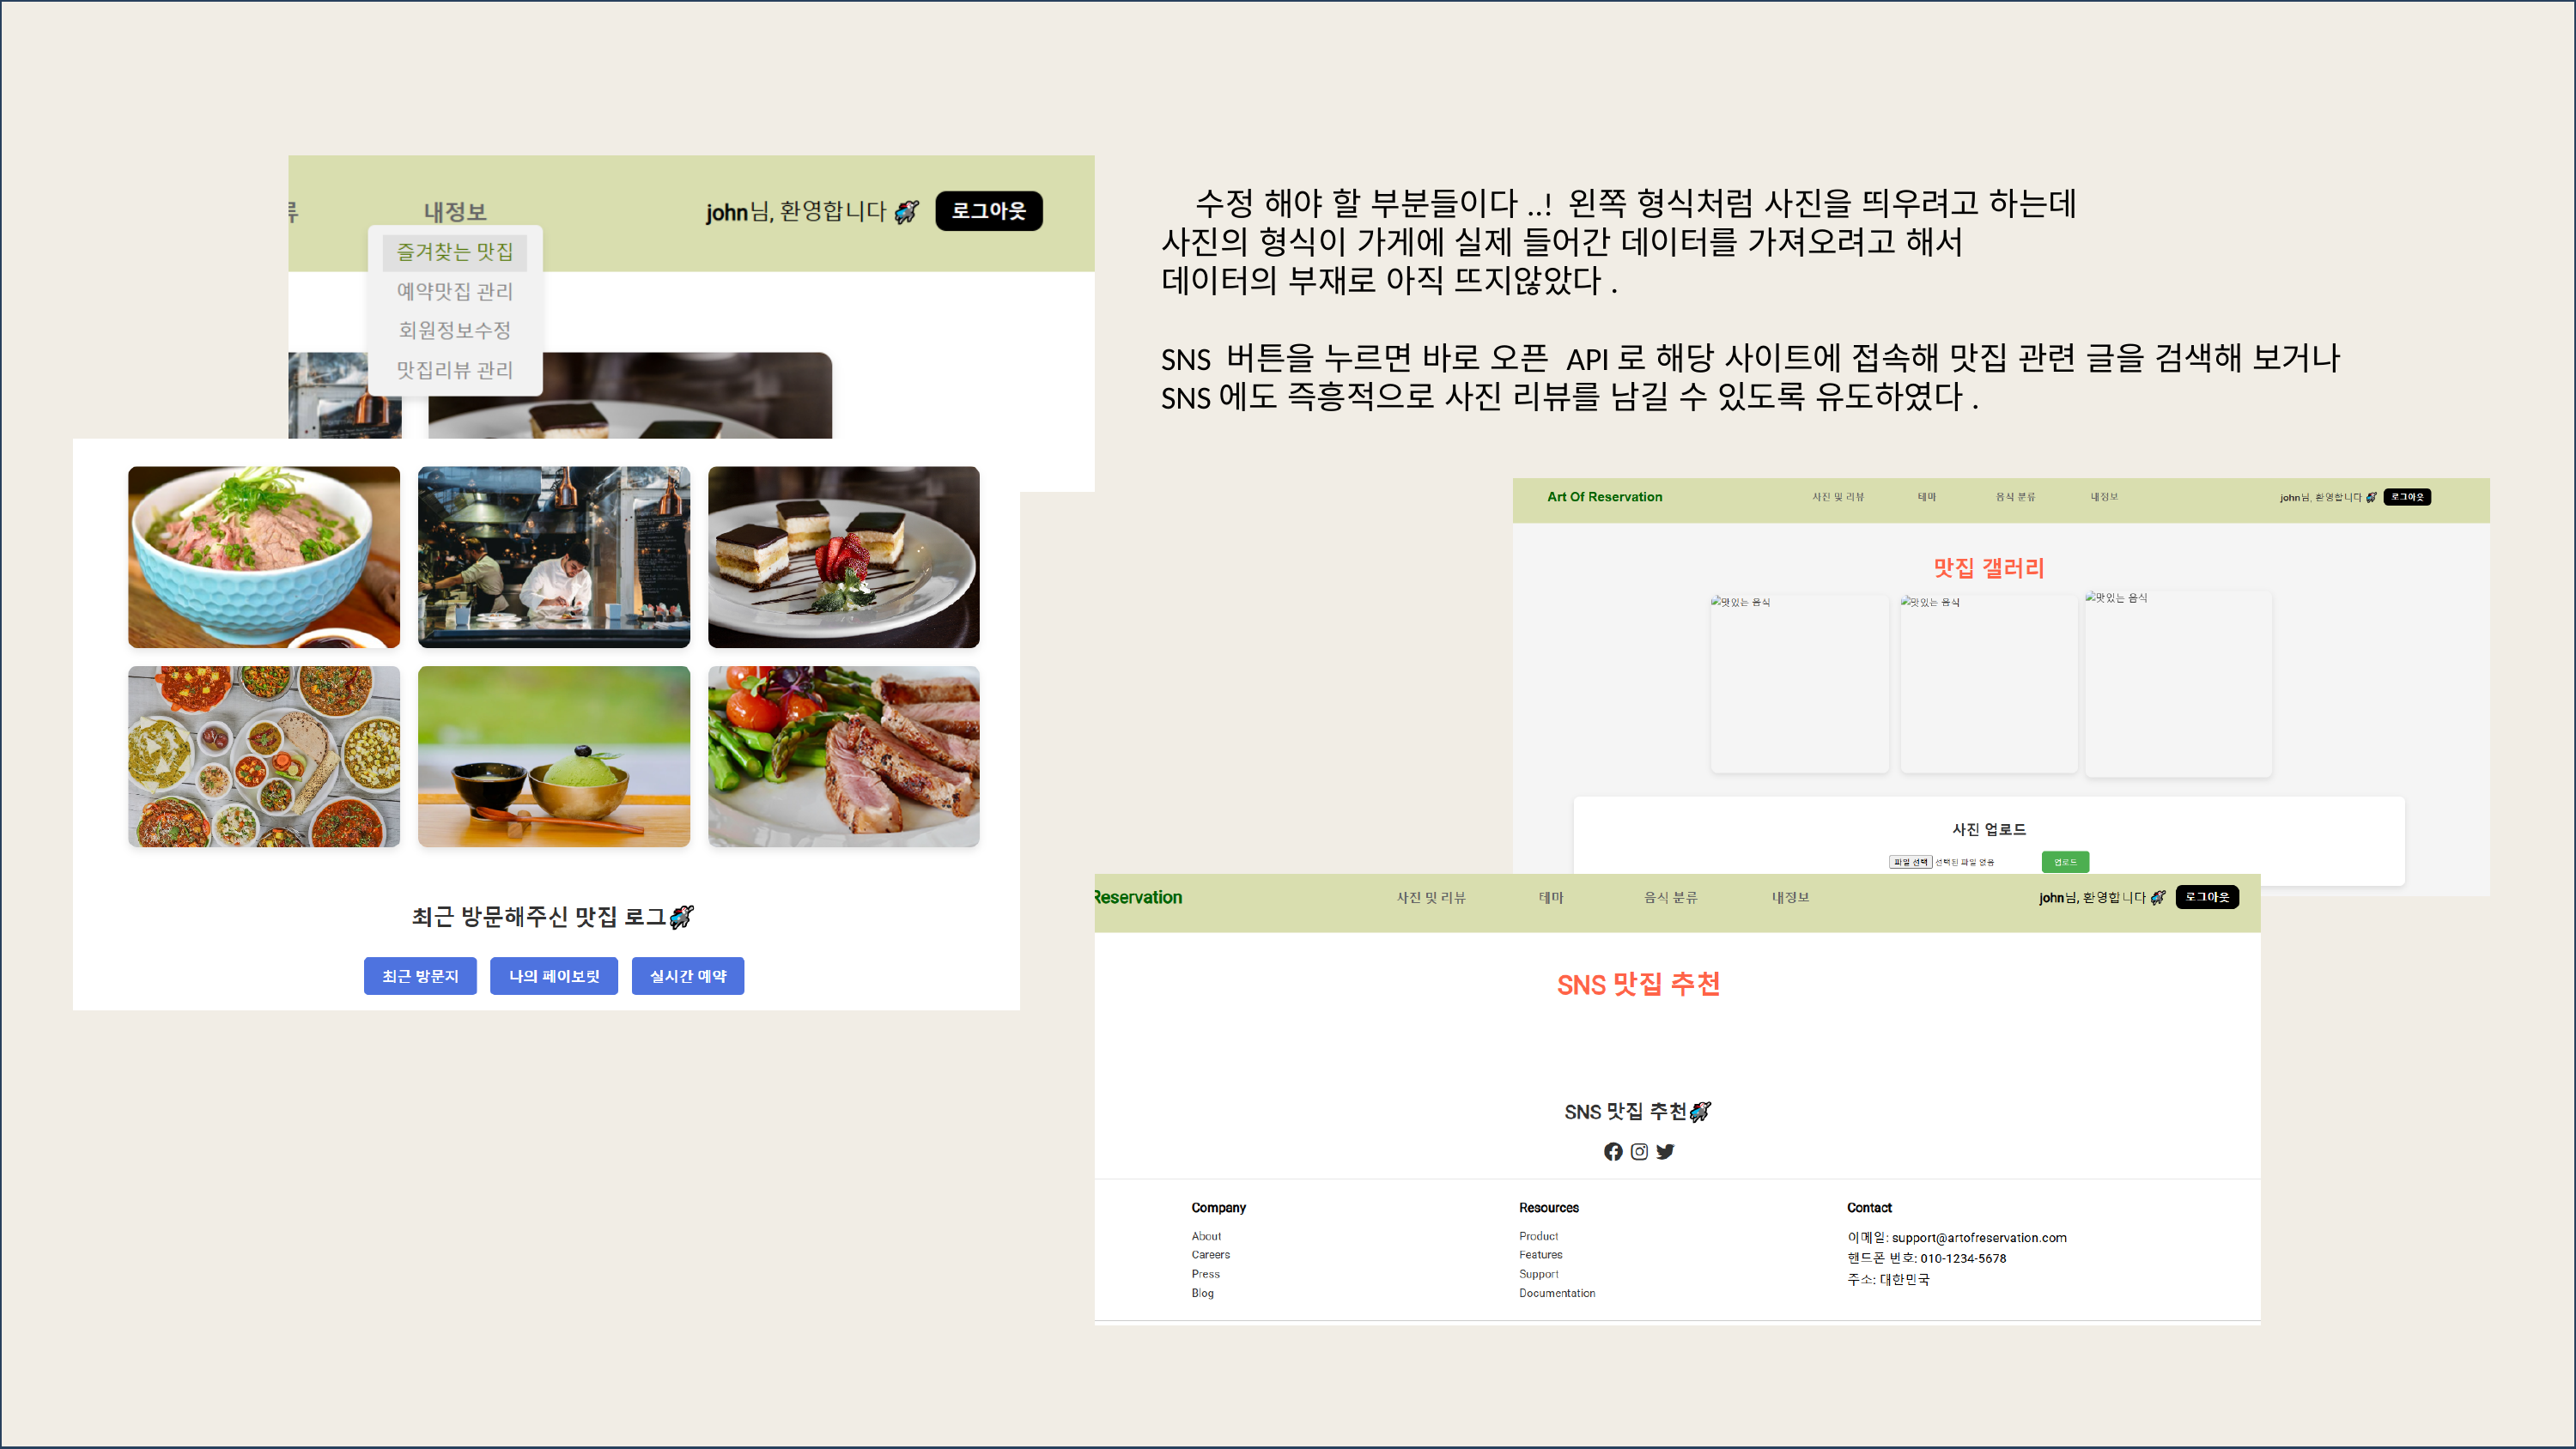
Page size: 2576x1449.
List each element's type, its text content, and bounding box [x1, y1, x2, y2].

text_box 수정 해야 할 부분들이다..! 왼쪽 형식처럼 사진을 띄우려고 하는데 사진의 형식이 가게에 실제 들어간 데이터를 가져오려고 해서 데이터의 부재로 아직 뜨지않았다. SNS 버튼을 누르면 바로 오픈 API로 해당 사이트에 접속해 맛집 관련 글을 검색해 보거나 SNS에도 즉흥적으로 사진 리뷰를 남길 수 있도록 유도하였다. [1148, 177, 2415, 421]
picture [1094, 478, 2491, 1325]
text_box [0, 0, 2576, 1449]
picture [73, 155, 1096, 1010]
